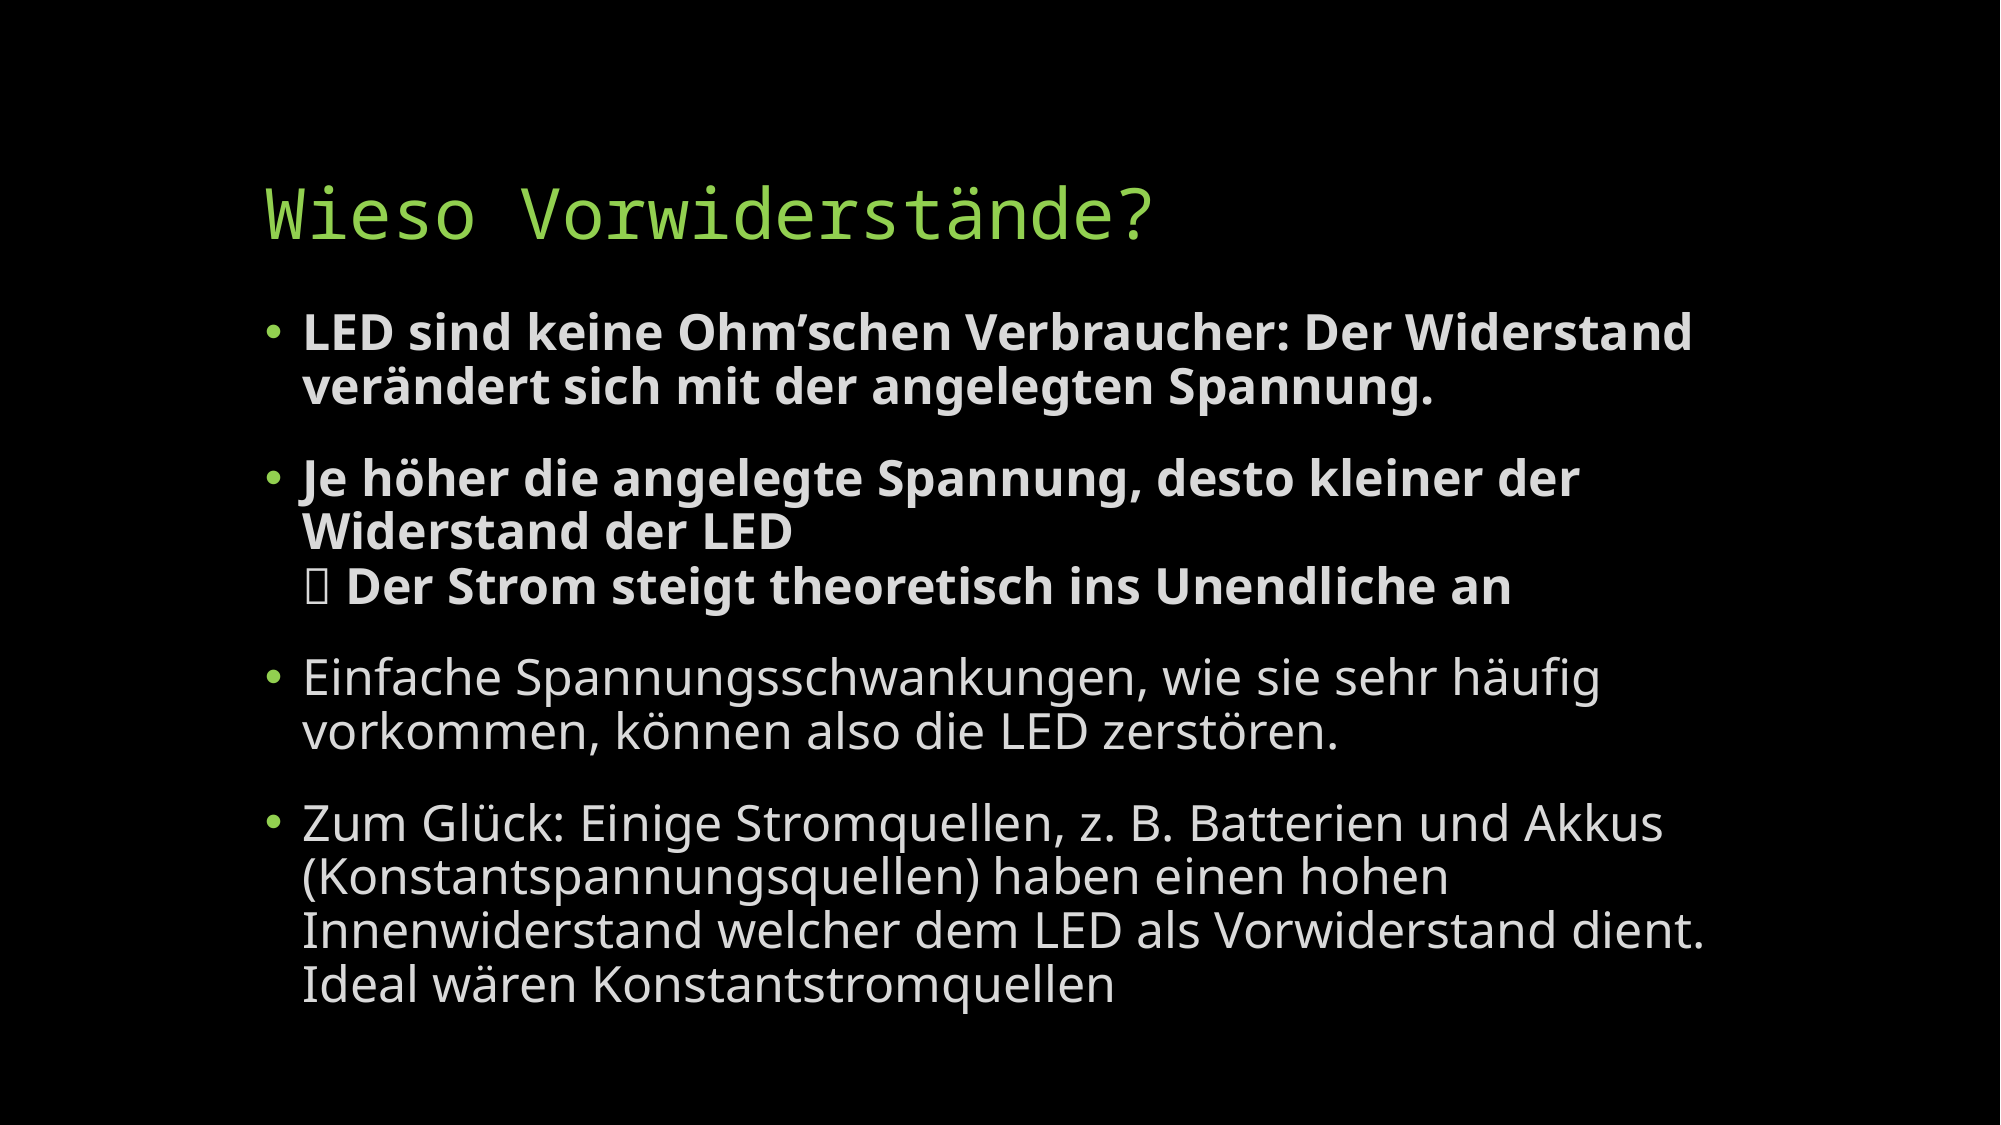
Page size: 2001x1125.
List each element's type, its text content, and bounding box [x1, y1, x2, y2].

list LED sind keine Ohm’schen Verbraucher: Der Widerstand verändert sich mit der angelegten Spannung. Je höher die angelegte Spannung, desto kleiner der Widerstand der LED  Der Strom steigt theoretisch ins Unendliche an Einfache Spannungsschwankungen, wie sie sehr häufig vorkommen, können also die LED zerstören. Zum Glück: Einige Stromquellen, z. B. Batterien und Akkus (Konstantspannungsquellen) haben einen hohen Innenwiderstand welcher dem LED als Vorwiderstand dient. Ideal wären Konstantstromquellen [249, 299, 1750, 1000]
title Wieso Vorwiderstände? [249, 75, 1750, 263]
